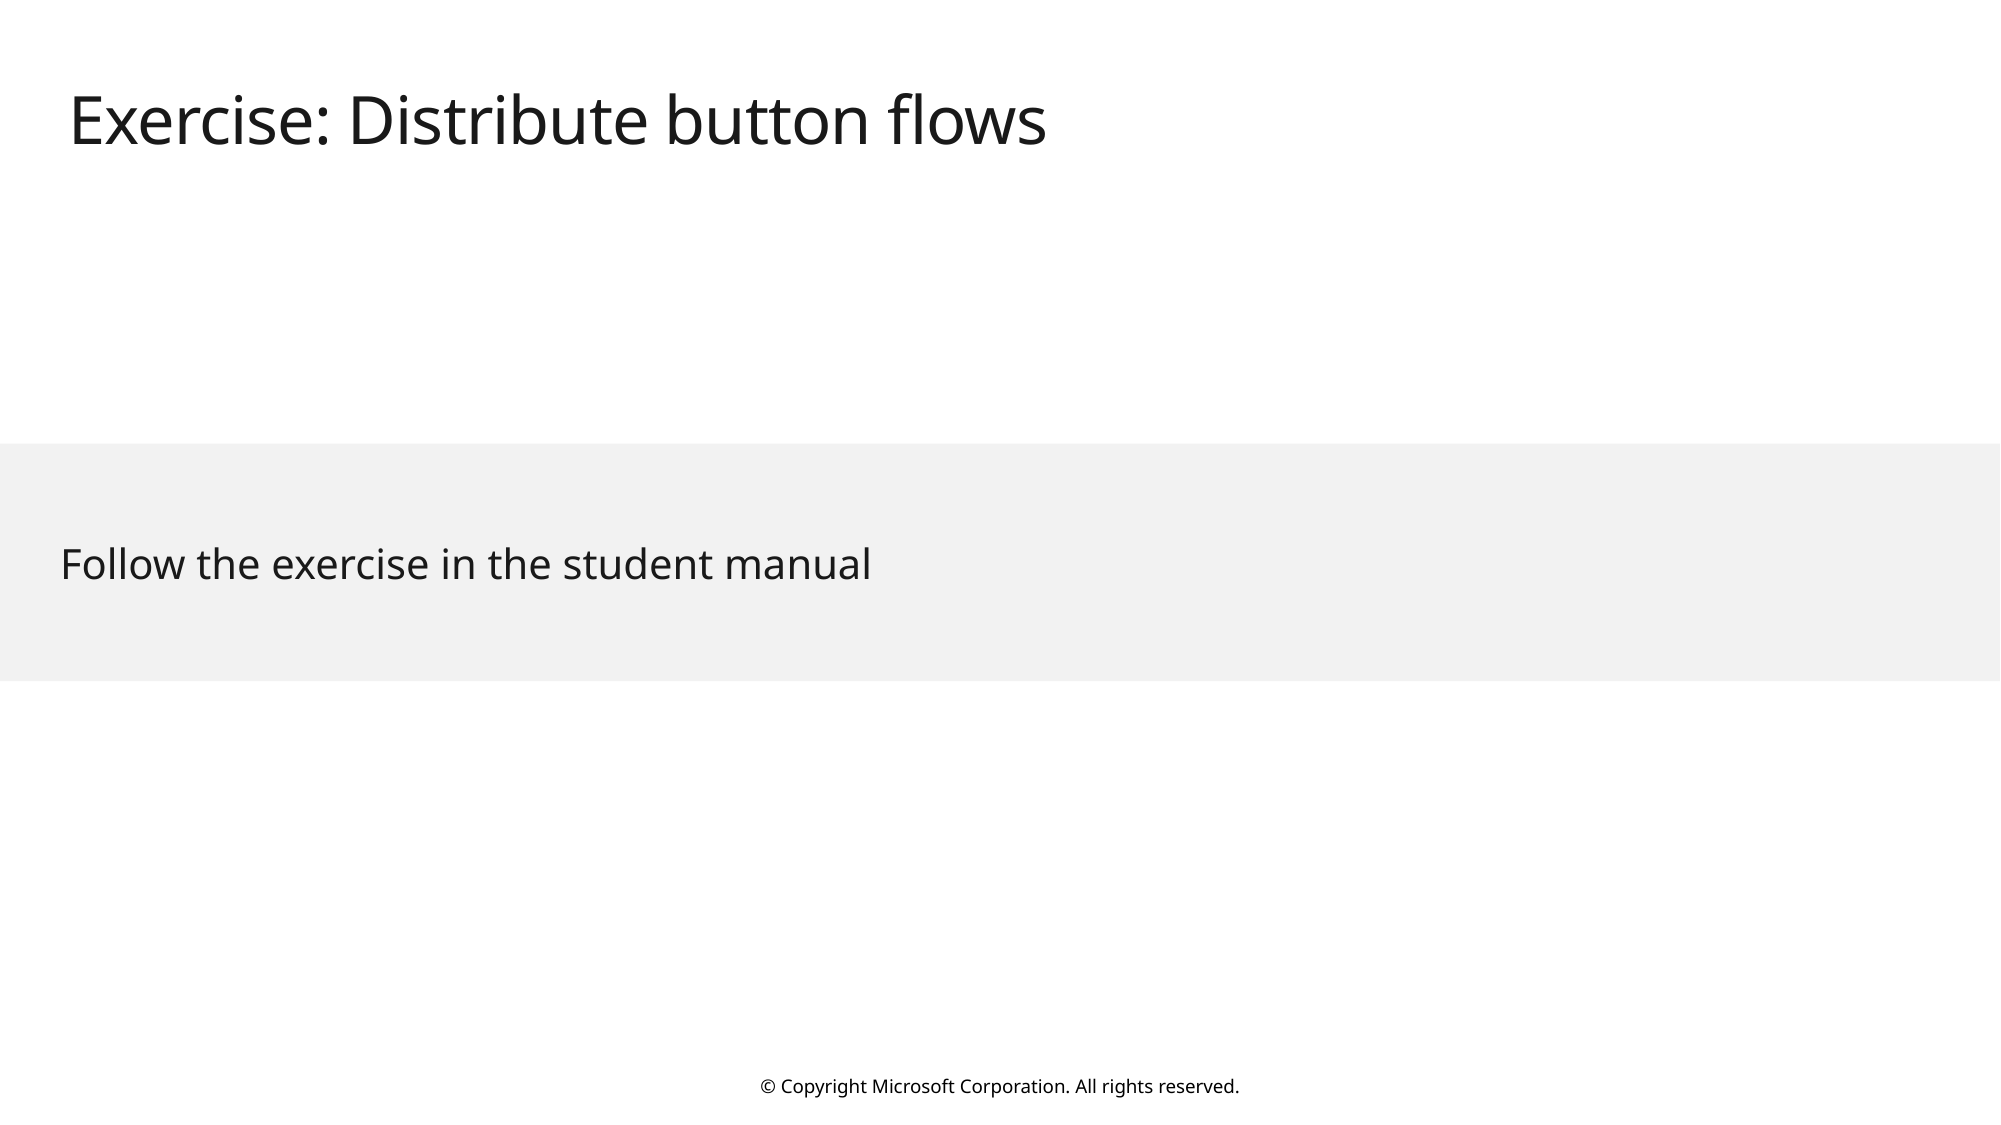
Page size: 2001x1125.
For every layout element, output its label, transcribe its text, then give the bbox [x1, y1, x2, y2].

text_box Follow the exercise in the student manual [0, 443, 2000, 682]
title Exercise: Distribute button flows [68, 72, 1930, 184]
